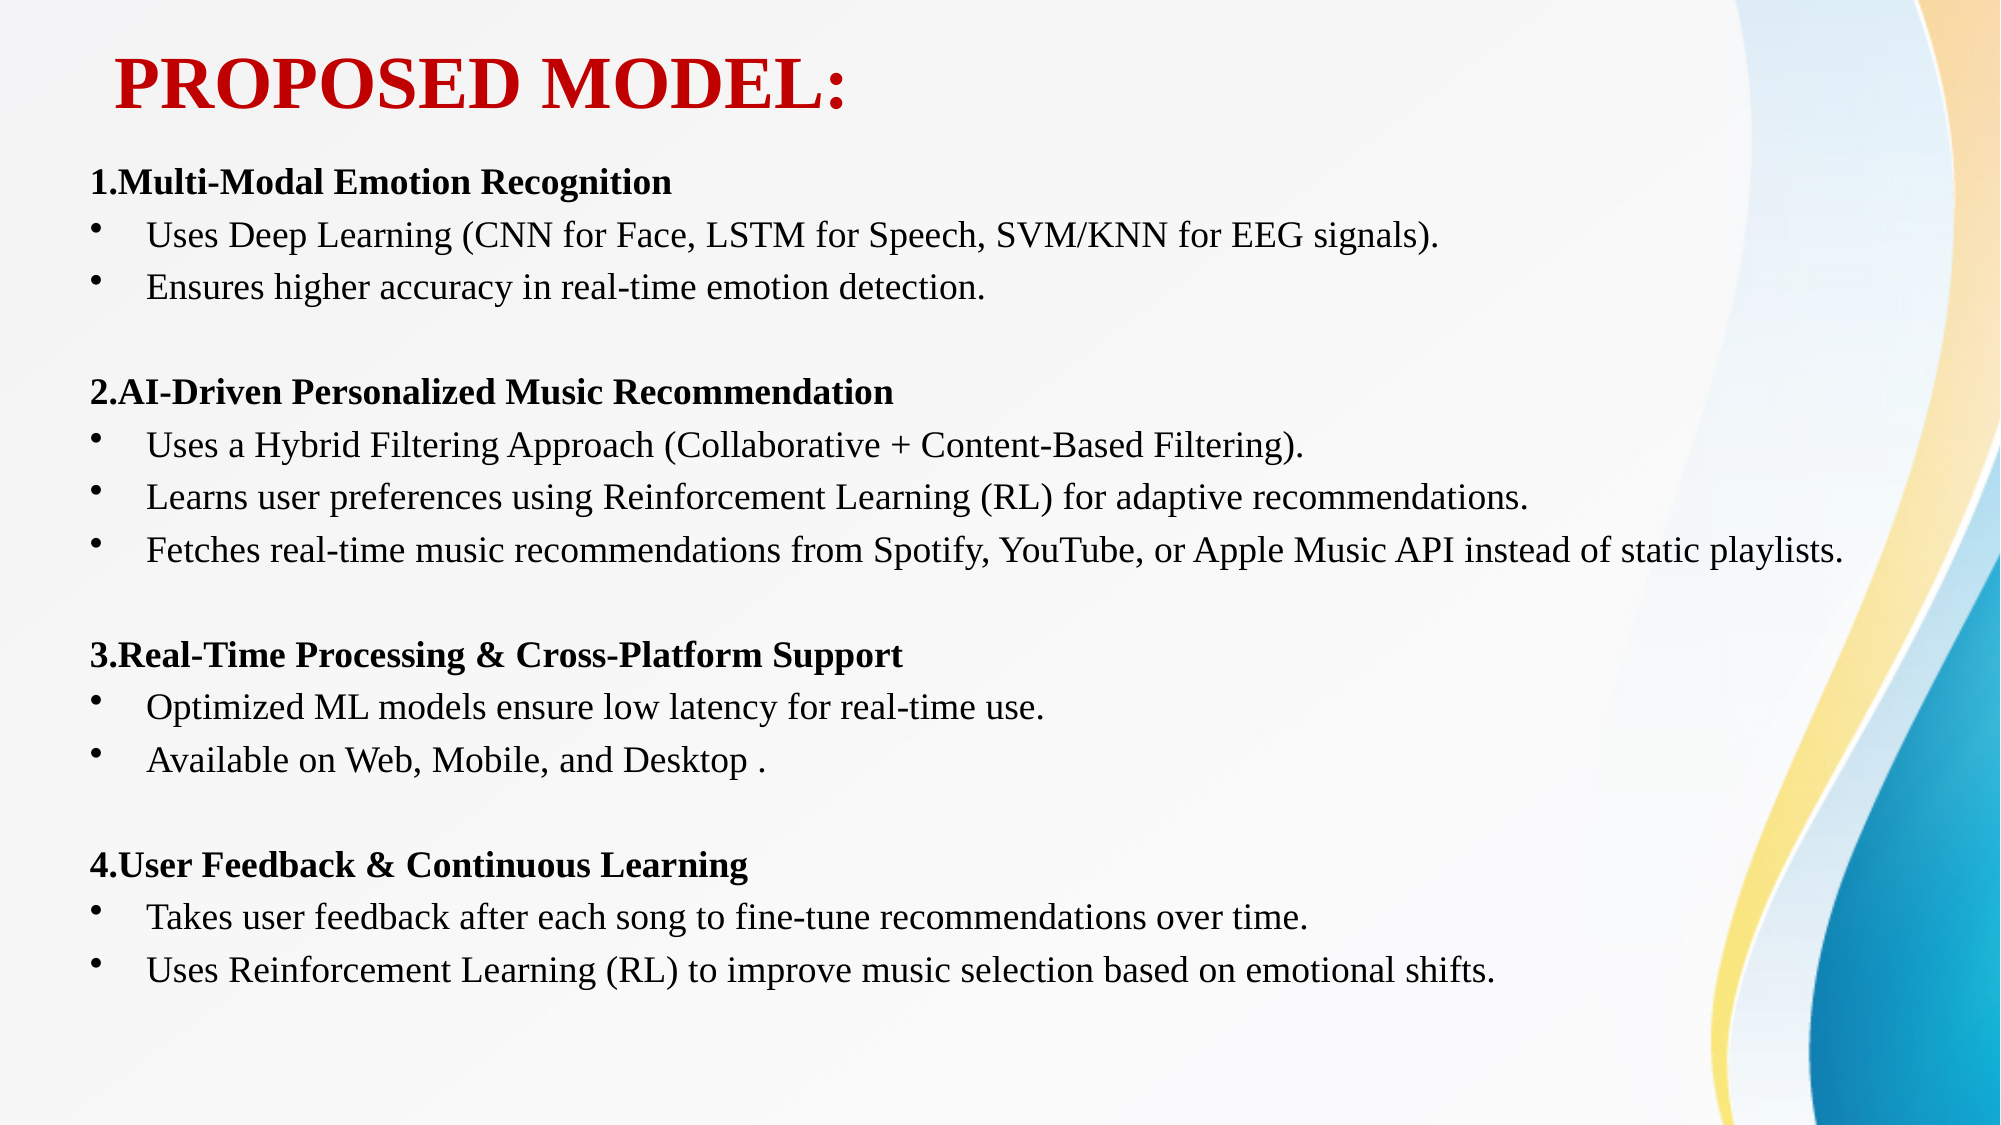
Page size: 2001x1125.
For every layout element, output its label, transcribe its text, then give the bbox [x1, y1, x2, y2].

picture [0, 0, 2001, 1125]
list 1.Multi-Modal Emotion Recognition Uses Deep Learning (CNN for Face, LSTM for Speech, SVM/KNN for EEG signals). Ensures higher accuracy in real-time emotion detection. 2.AI-Driven Personalized Music Recommendation Uses a Hybrid Filtering Approach (Collaborative + Content-Based Filtering). Learns user preferences using Reinforcement Learning (RL) for adaptive recommendations. Fetches real-time music recommendations from Spotify, YouTube, or Apple Music API instead of static playlists. 3.Real-Time Processing & Cross-Platform Support Optimized ML models ensure low latency for real-time use. Available on Web, Mobile, and Desktop . 4.User Feedback & Continuous Learning Takes user feedback after each song to fine-tune recommendations over time. Uses Reinforcement Learning (RL) to improve music selection based on emotional shifts. [74, 149, 1876, 963]
title PROPOSED MODEL: [99, 30, 1901, 127]
